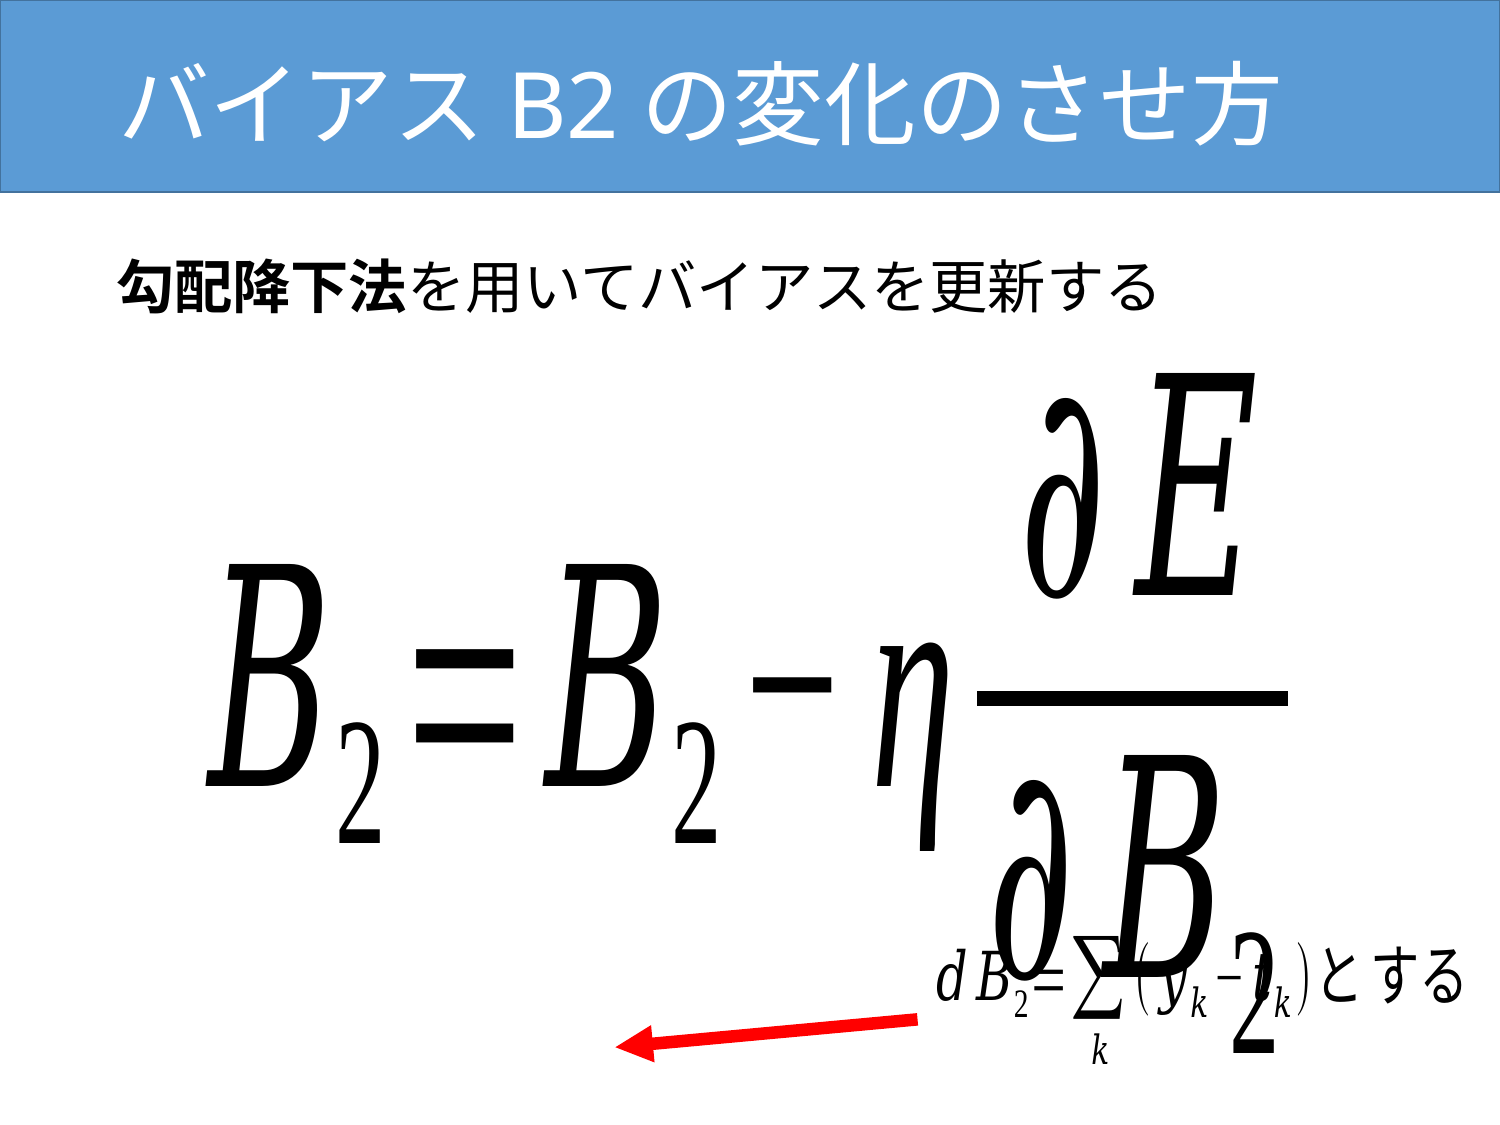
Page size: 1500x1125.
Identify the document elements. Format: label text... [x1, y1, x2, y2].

title バイアスB2の変化のさせ方 [103, 0, 1397, 218]
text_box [615, 1019, 918, 1048]
